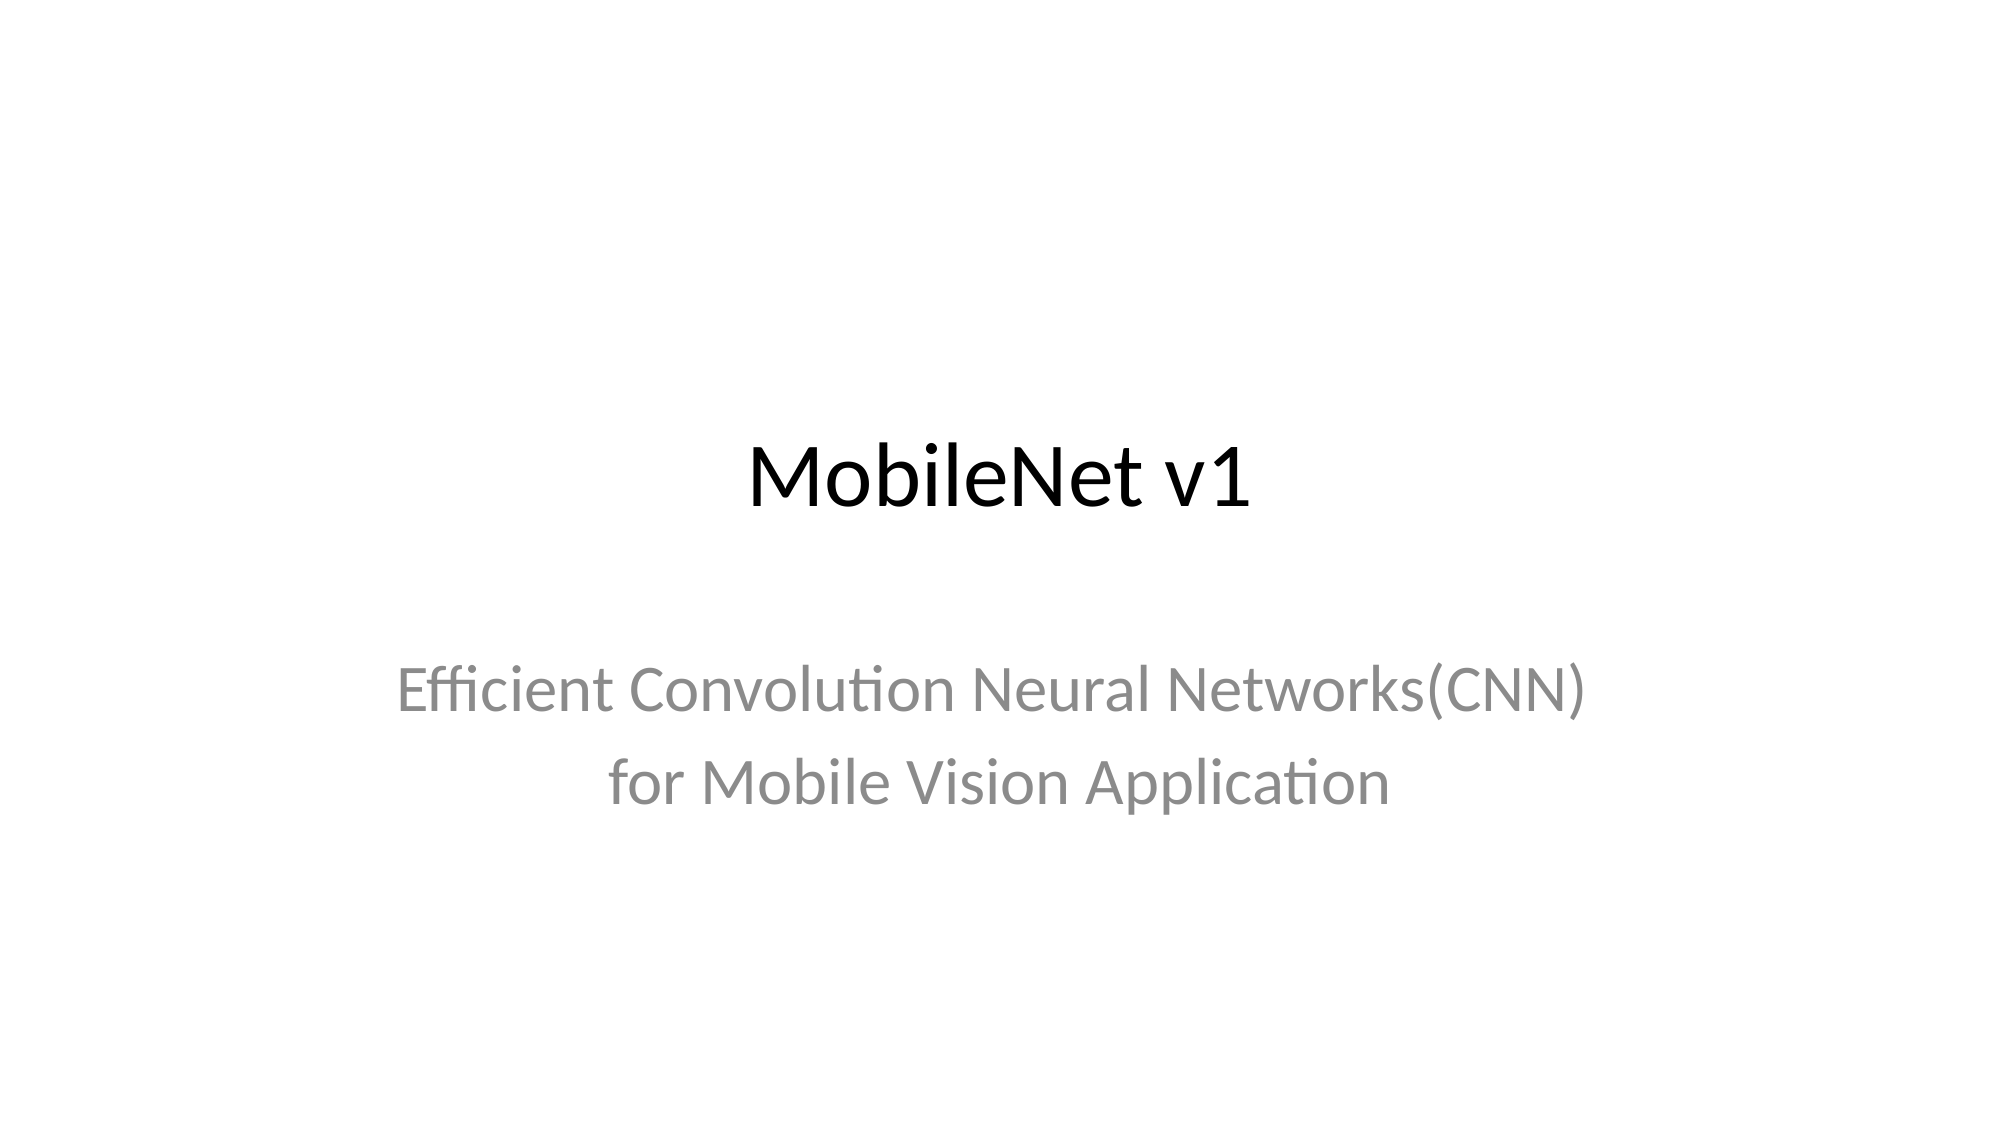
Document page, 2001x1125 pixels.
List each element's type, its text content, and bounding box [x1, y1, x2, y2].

subtitle Efficient Convolution Neural Networks(CNN) for Mobile Vision Application [300, 637, 1700, 925]
title MobileNet v1 [150, 349, 1850, 591]
